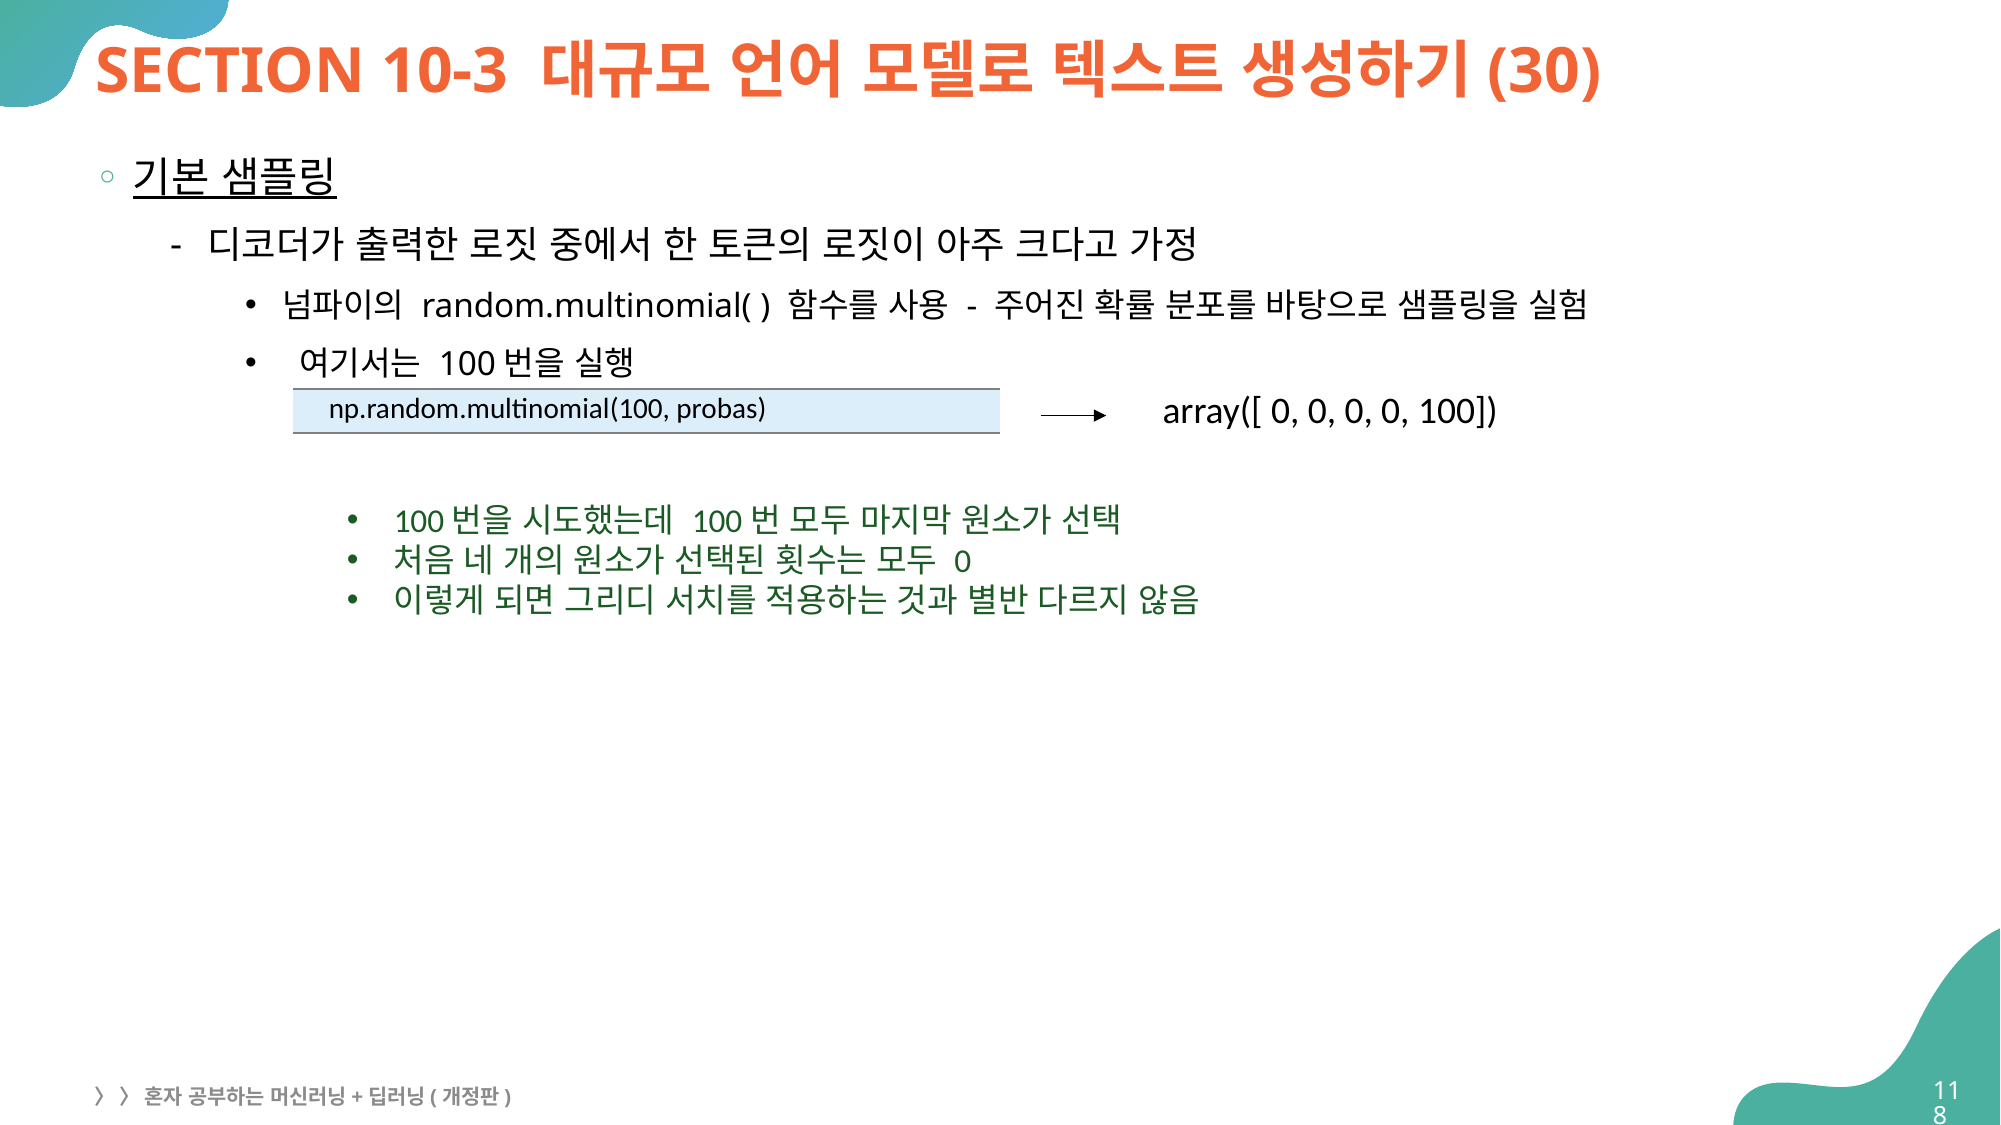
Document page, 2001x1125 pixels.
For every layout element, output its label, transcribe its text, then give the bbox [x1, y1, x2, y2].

title SECTION 10-3 대규모 언어 모델로 텍스트 생성하기(30) [79, 17, 1931, 128]
table_header np.random.multinomial(100, probas) [293, 390, 1000, 432]
text_box 100번을 시도했는데 100번 모두 마지막 원소가 선택 처음 네 개의 원소가 선택된 횟수는 모두 0 이렇게 되면 그리디 서치를 적용하는 것과 별반 다르지 않음 [332, 491, 1641, 627]
footer 〉 〉 혼자 공부하는 머신러닝+딥러닝(개정판) [79, 1078, 755, 1114]
text_box array([ 0, 0, 0, 0, 100]) [1147, 378, 1565, 439]
list 기본 샘플링 디코더가 출력한 로짓 중에서 한 토큰의 로짓이 아주 크다고 가정 넘파이의 random.multinomial( ) 함수를 사용 - 주어진 확률 분포를 바탕으로 샘플링을 실험 여기서는 100번을 실행 [79, 133, 1964, 1010]
slide_number 118 [1917, 1061, 1984, 1122]
